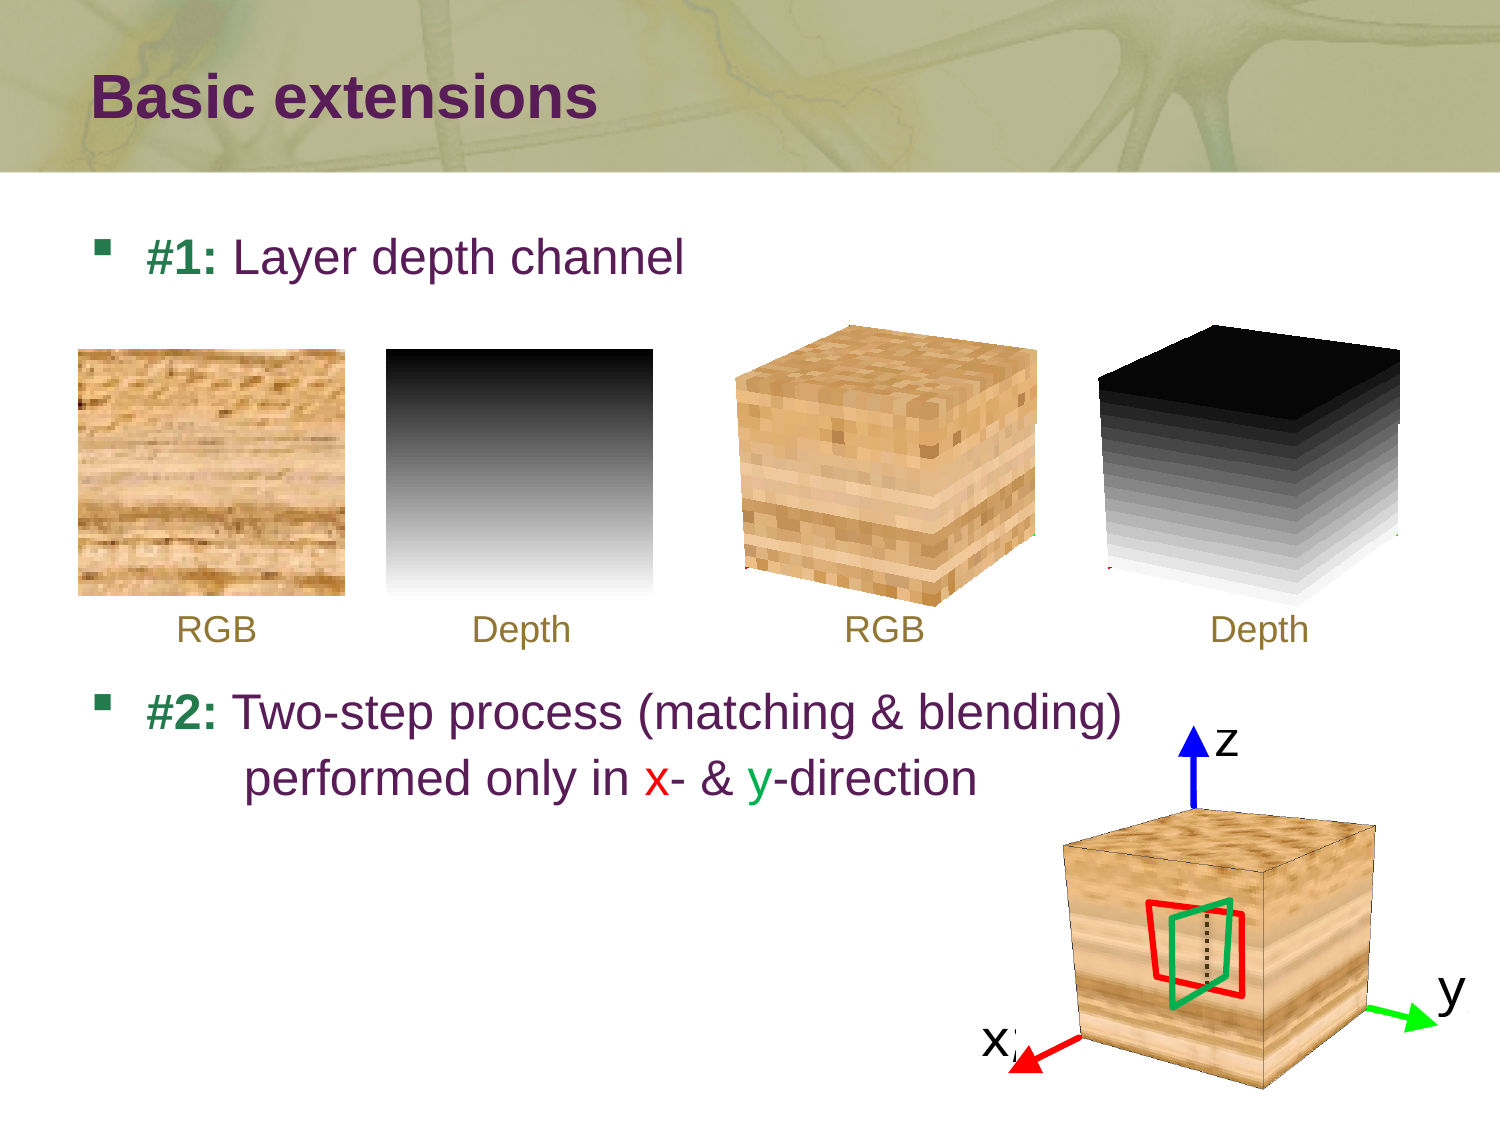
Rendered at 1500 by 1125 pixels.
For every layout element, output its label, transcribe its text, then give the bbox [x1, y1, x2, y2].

picture [702, 302, 1431, 622]
list #1: Layer depth channel #2: Two-step process (matching & blending) performed only in x- & y-direction [74, 210, 1426, 1044]
text_box RGB [808, 630, 961, 658]
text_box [977, 725, 1469, 1097]
text_box RGB [140, 605, 293, 658]
picture [77, 349, 345, 597]
text_box Depth [1183, 630, 1336, 658]
picture [0, 0, 1500, 175]
picture [385, 349, 654, 597]
title Basic extensions [74, 44, 1426, 144]
text_box Depth [445, 605, 598, 658]
